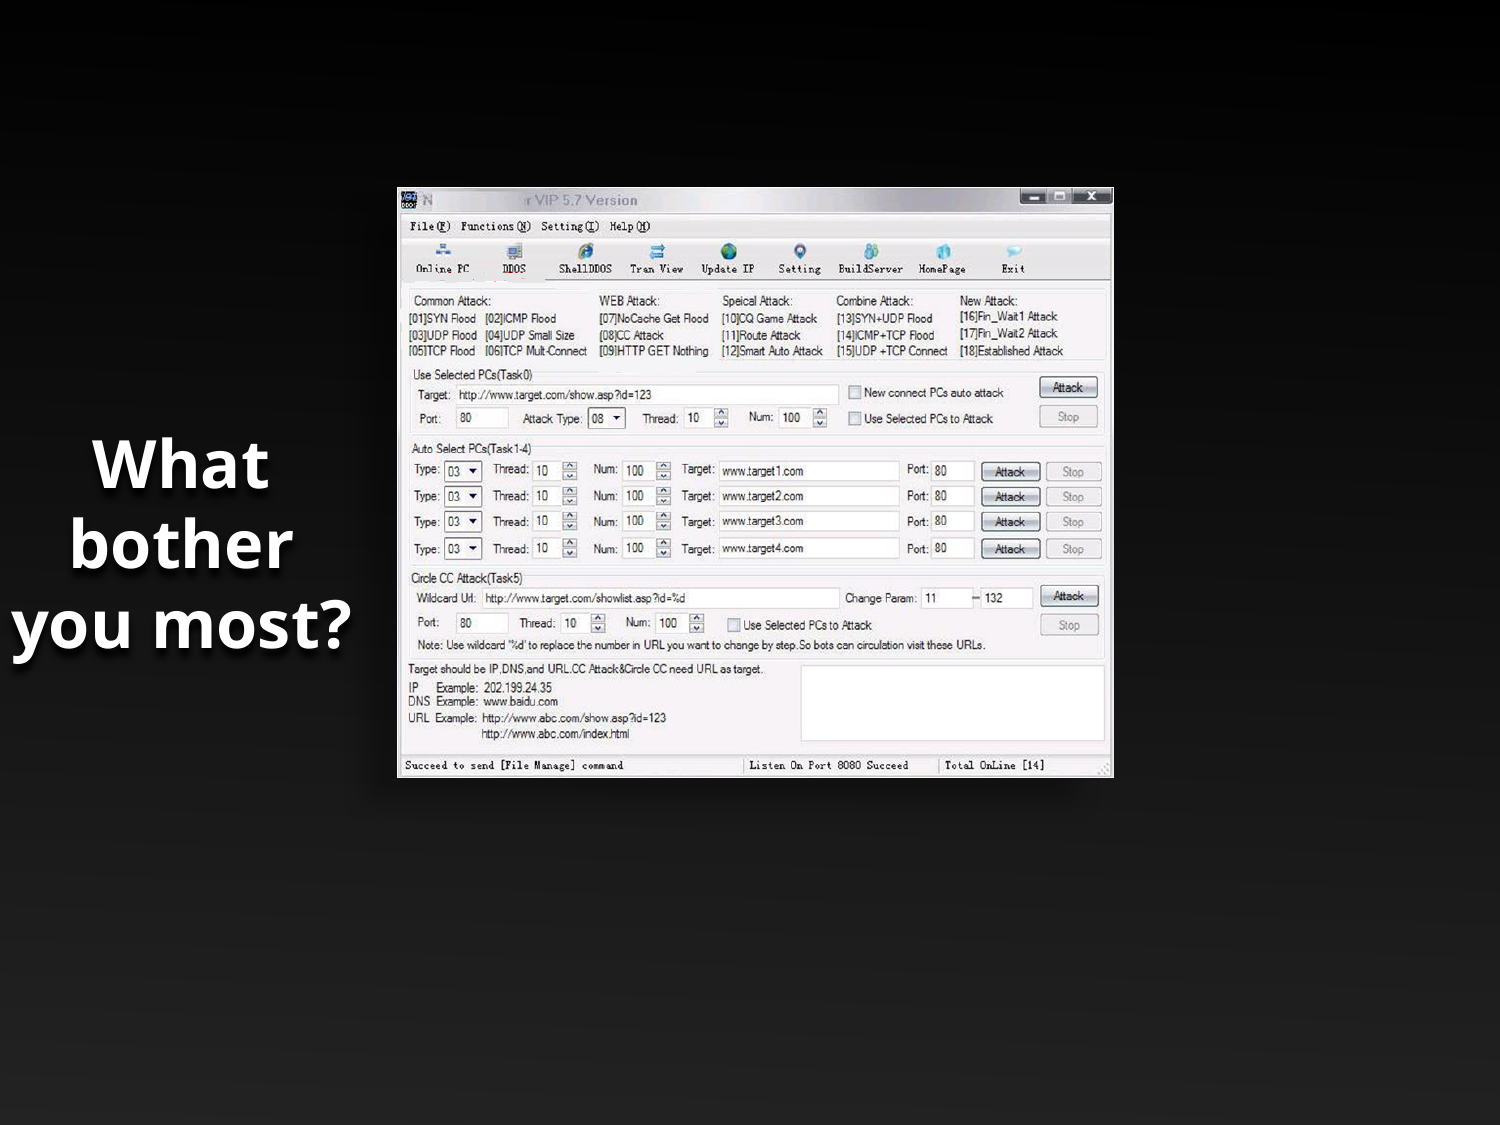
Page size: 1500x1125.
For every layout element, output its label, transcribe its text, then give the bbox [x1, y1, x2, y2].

text_box What bother you most? [0, 414, 375, 669]
picture [397, 187, 1114, 778]
